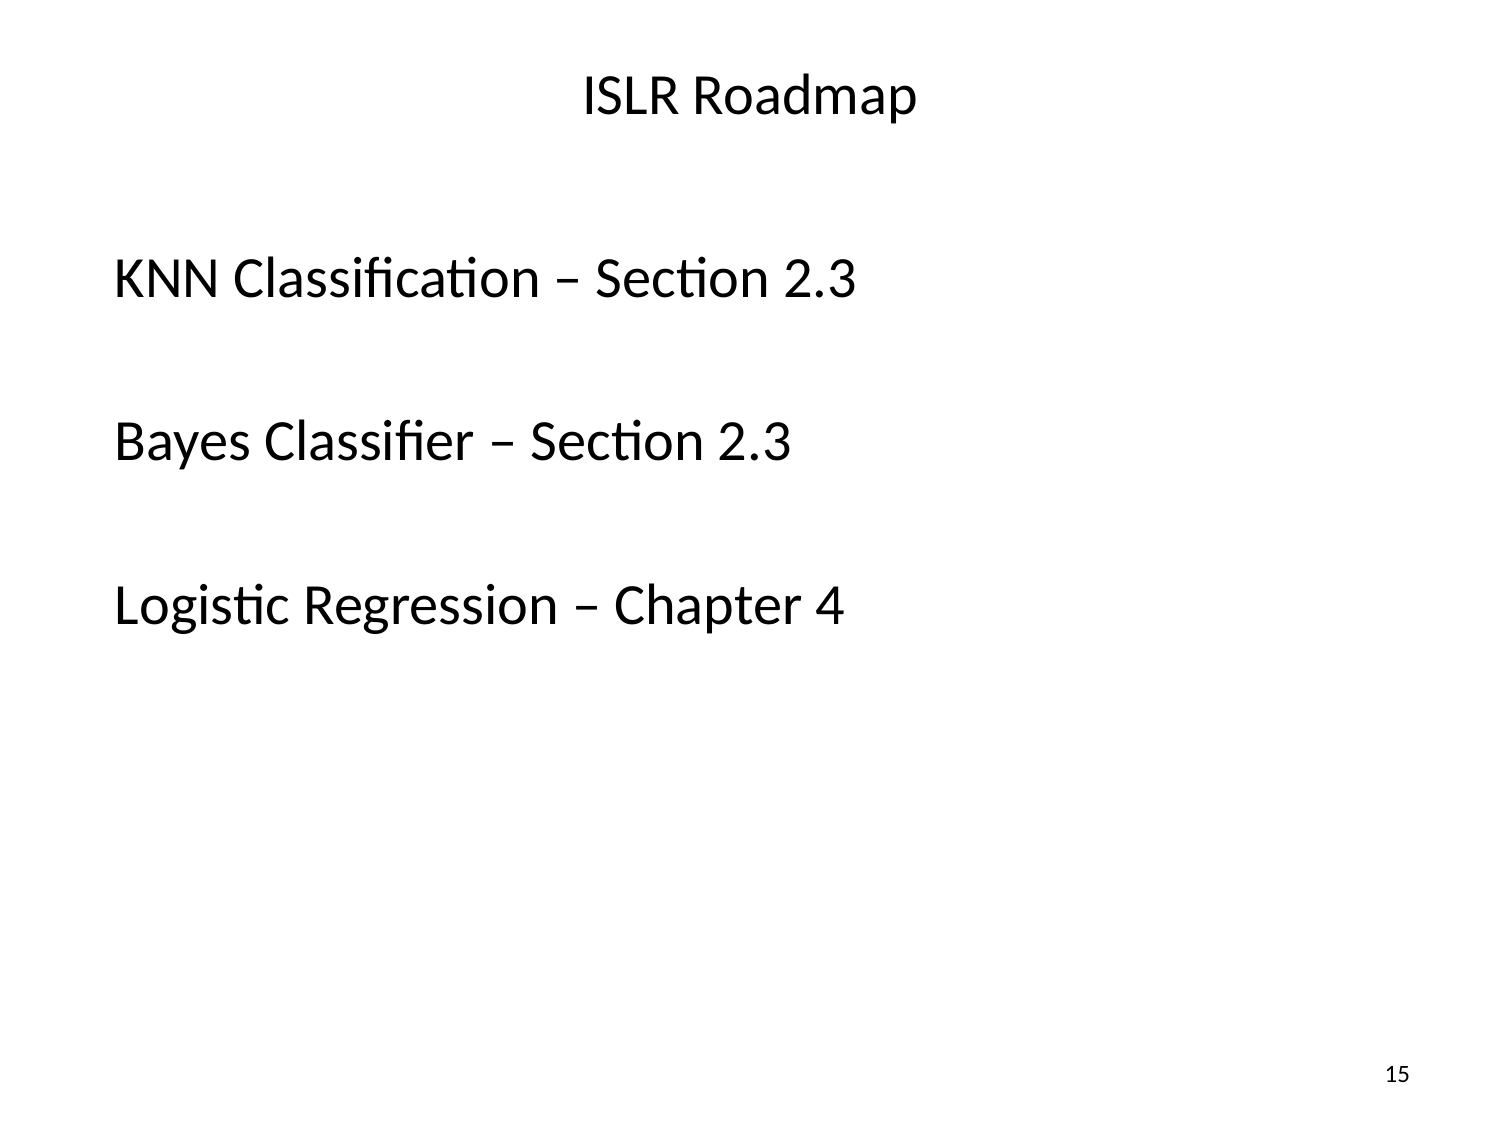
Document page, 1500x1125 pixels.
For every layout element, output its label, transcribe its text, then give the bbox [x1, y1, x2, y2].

list KNN Classification – Section 2.3 Bayes Classifier – Section 2.3 Logistic Regression – Chapter 4 [99, 149, 1450, 993]
title ISLR Roadmap [75, 45, 1425, 138]
slide_number 15 [1074, 1042, 1425, 1103]
